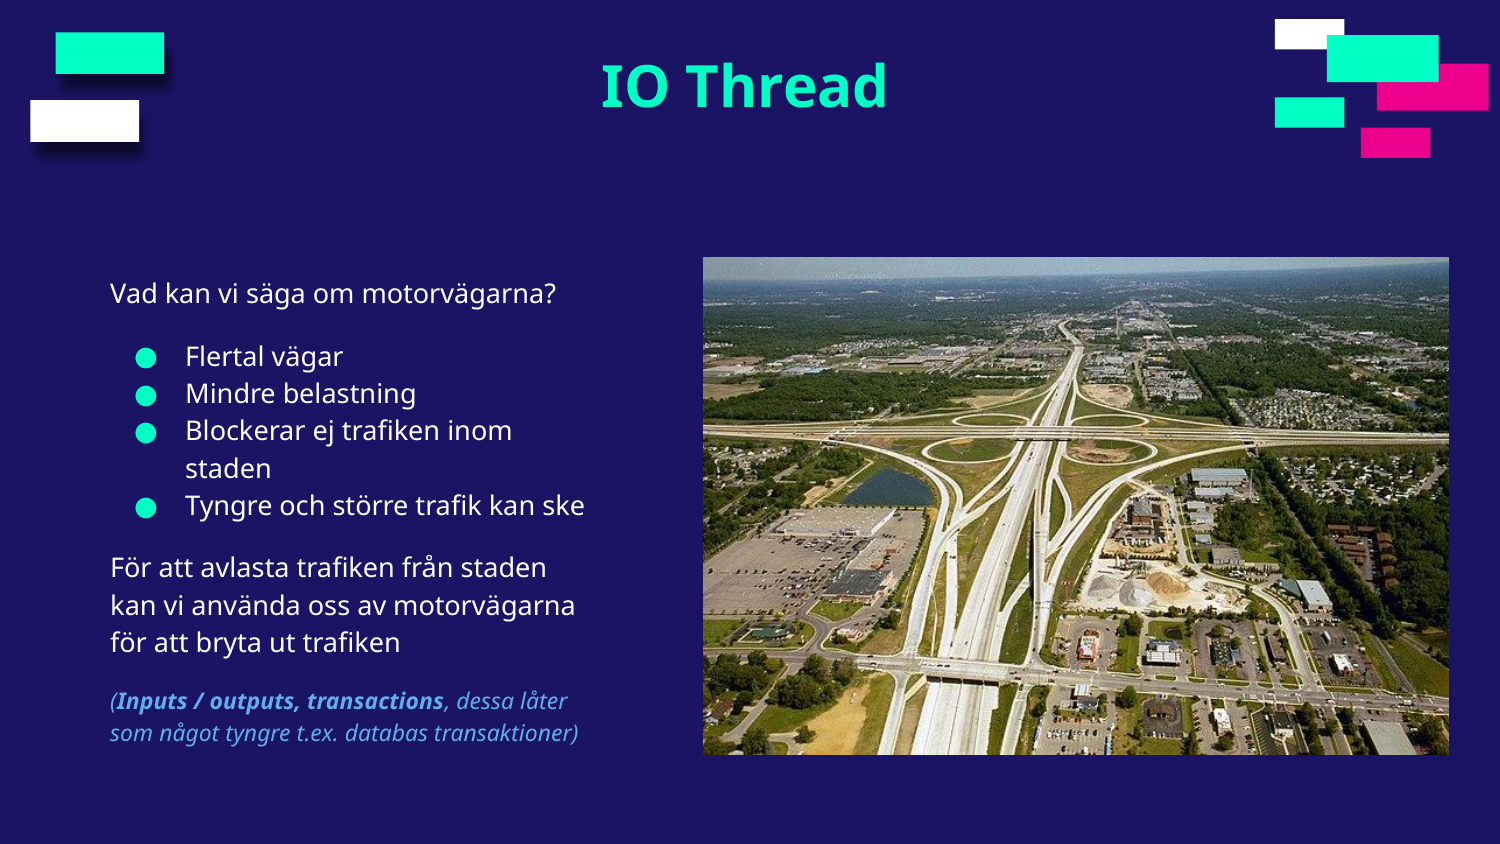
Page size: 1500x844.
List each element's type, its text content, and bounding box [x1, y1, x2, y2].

text_box [55, 32, 165, 74]
picture [703, 257, 1449, 755]
text_box [30, 100, 140, 142]
text_box [1376, 63, 1489, 111]
text_box [1274, 19, 1345, 50]
title IO Thread [409, 33, 1082, 144]
text_box Vad kan vi säga om motorvägarna? Flertal vägar Mindre belastning Blockerar ej trafiken inom staden Tyngre och större trafik kan ske För att avlasta trafiken från staden kan vi använda oss av motorvägarna för att bryta ut trafiken (Inputs / outputs, transactions, dessa låter som något tyngre t.ex. databas transaktioner) [95, 257, 602, 761]
text_box [1360, 127, 1431, 158]
text_box [1326, 35, 1439, 83]
text_box [1274, 97, 1345, 128]
